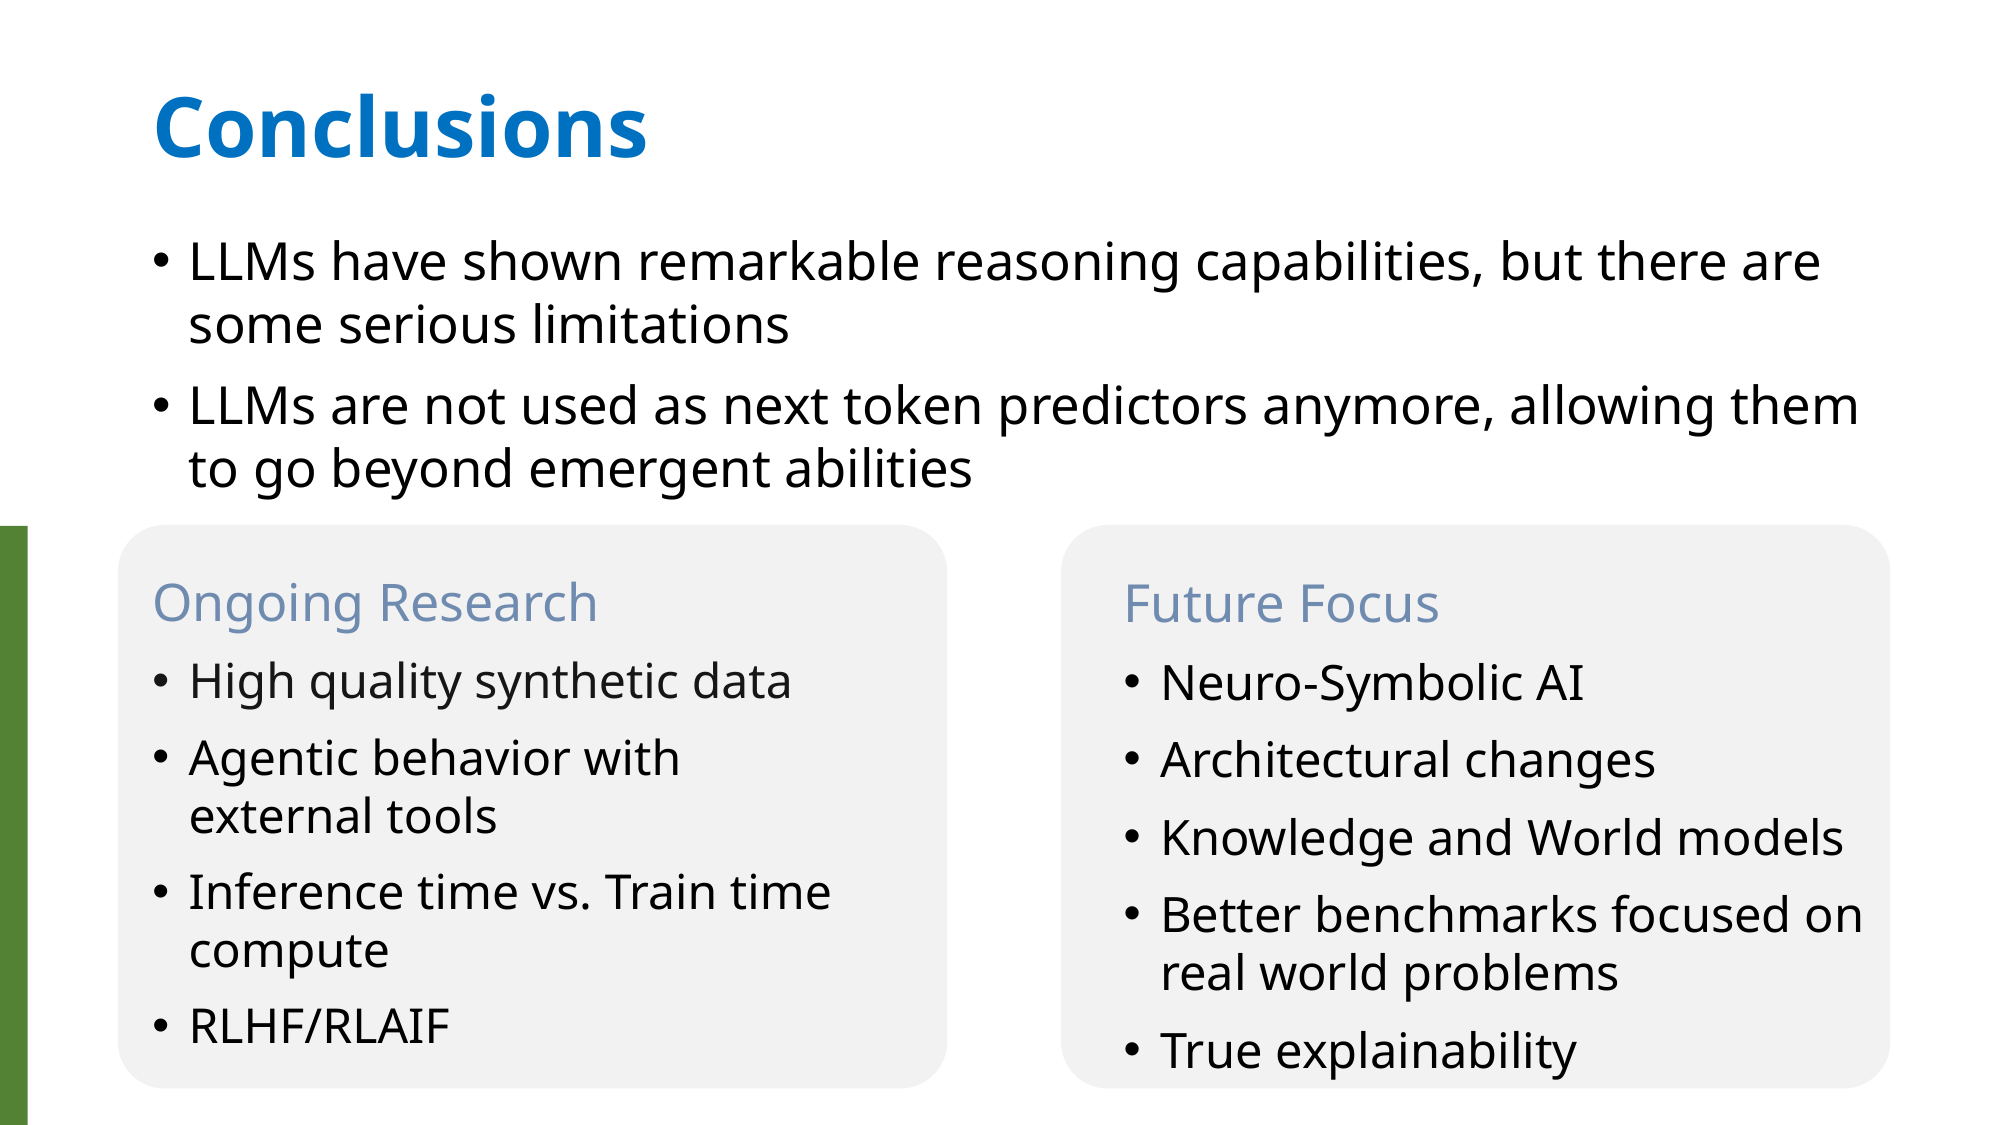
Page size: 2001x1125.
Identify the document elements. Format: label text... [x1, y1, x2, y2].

text_box [1060, 523, 1891, 1090]
text_box Ongoing Research High quality synthetic data Agentic behavior with external tools Inference time vs. Train time compute RLHF/RLAIF [137, 562, 892, 1066]
text_box Future Focus Neuro-Symbolic AI Architectural changes Knowledge and World models Better benchmarks focused on real world problems True explainability [1108, 562, 1928, 1089]
list LLMs have shown remarkable reasoning capabilities, but there are some serious limitations LLMs are not used as next token predictors anymore, allowing them to go beyond emergent abilities [137, 220, 1891, 507]
text_box [116, 523, 949, 1090]
title Conclusions [137, 59, 1863, 201]
